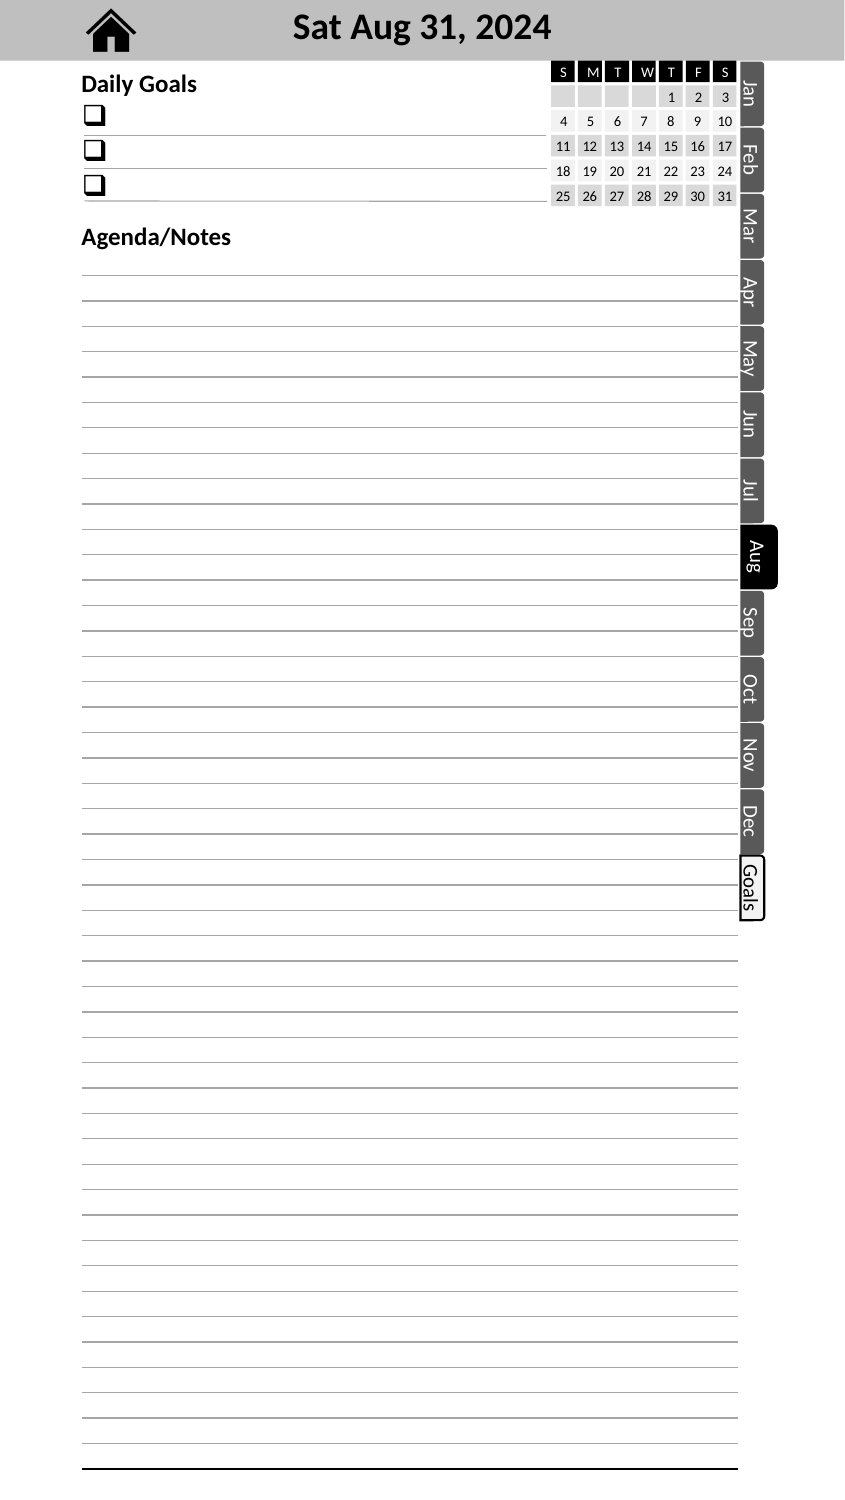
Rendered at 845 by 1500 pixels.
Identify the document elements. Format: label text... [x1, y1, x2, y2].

list Sat Aug 31, 2024 [190, 0, 655, 61]
picture [82, 1, 140, 59]
